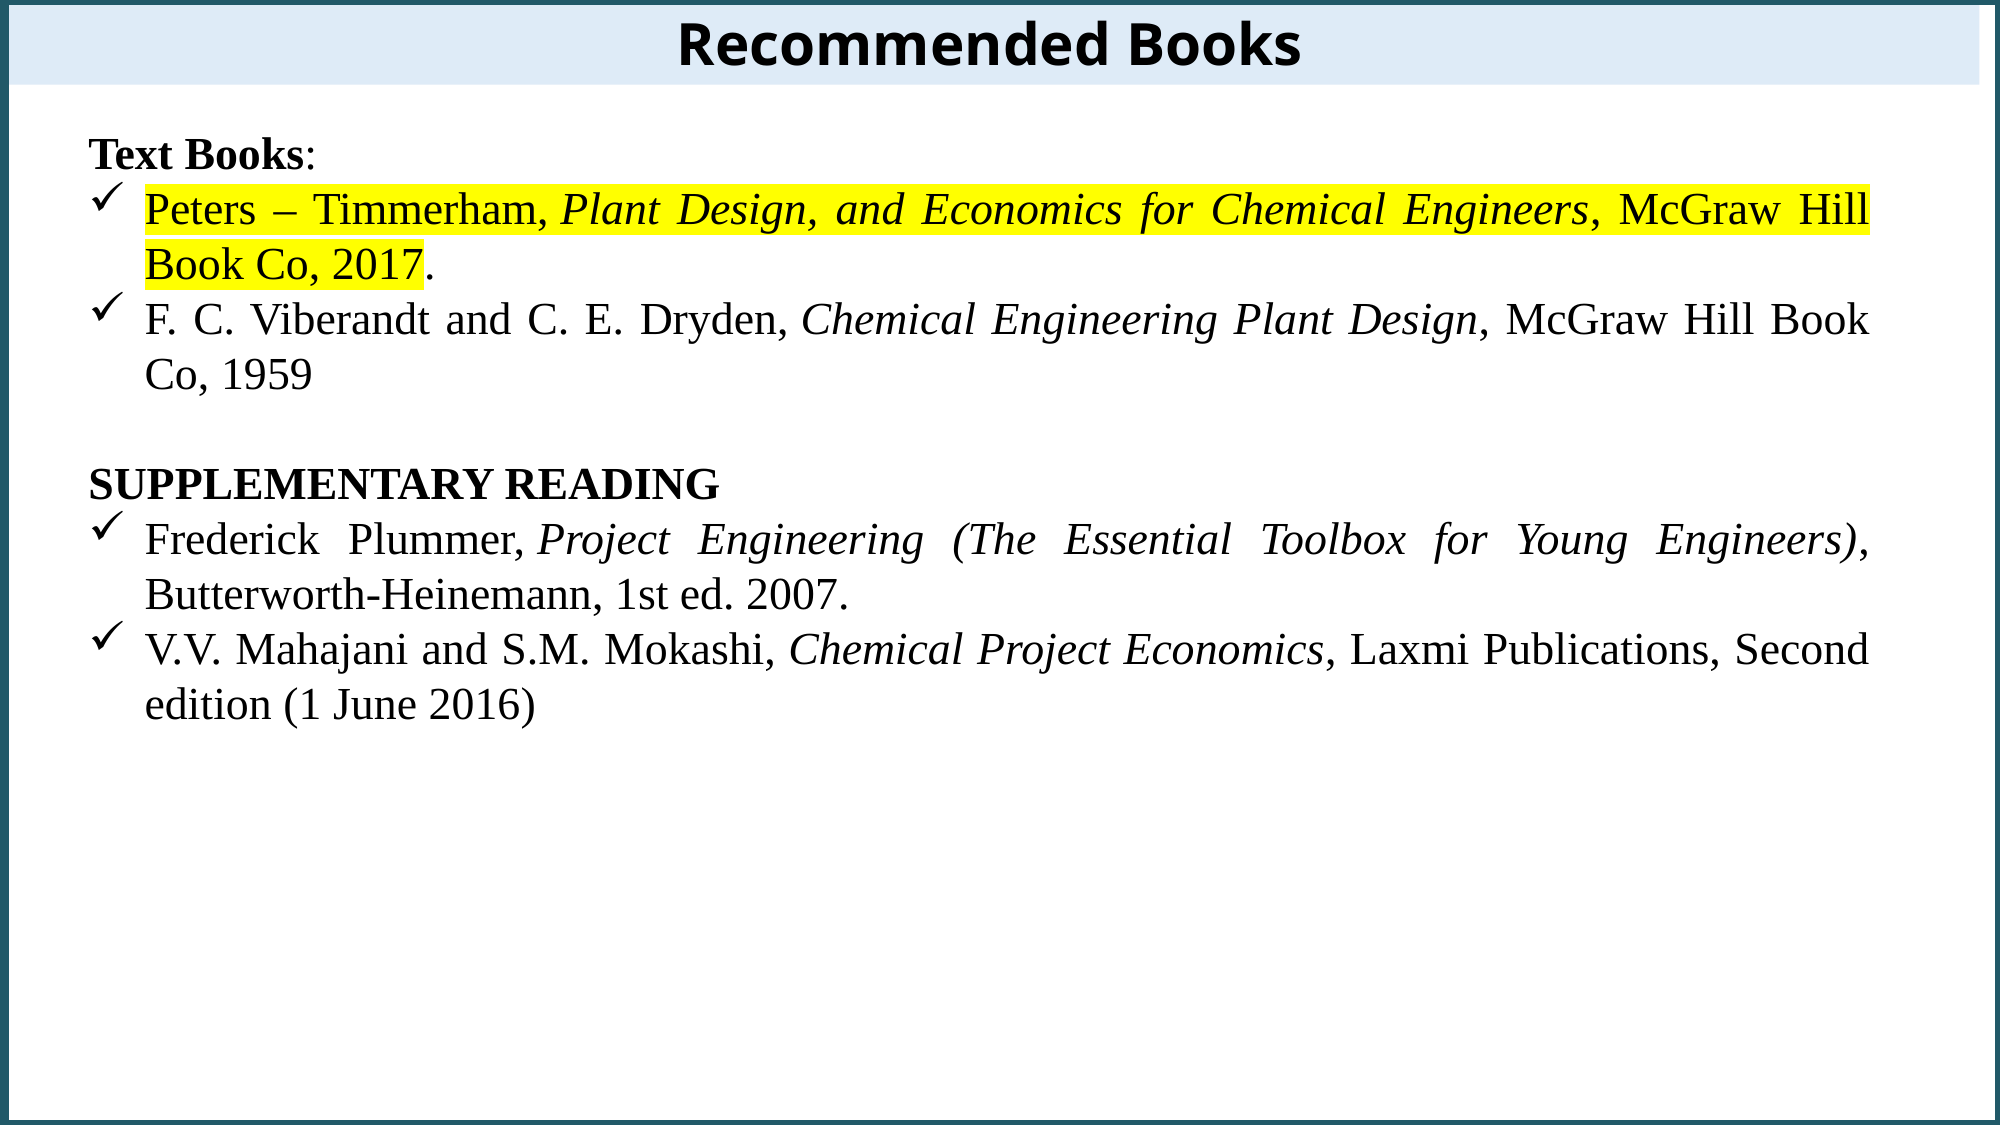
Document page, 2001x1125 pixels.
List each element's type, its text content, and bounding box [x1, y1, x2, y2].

text_box [4, 0, 2000, 1125]
text_box Recommended Books [0, 0, 4, 85]
